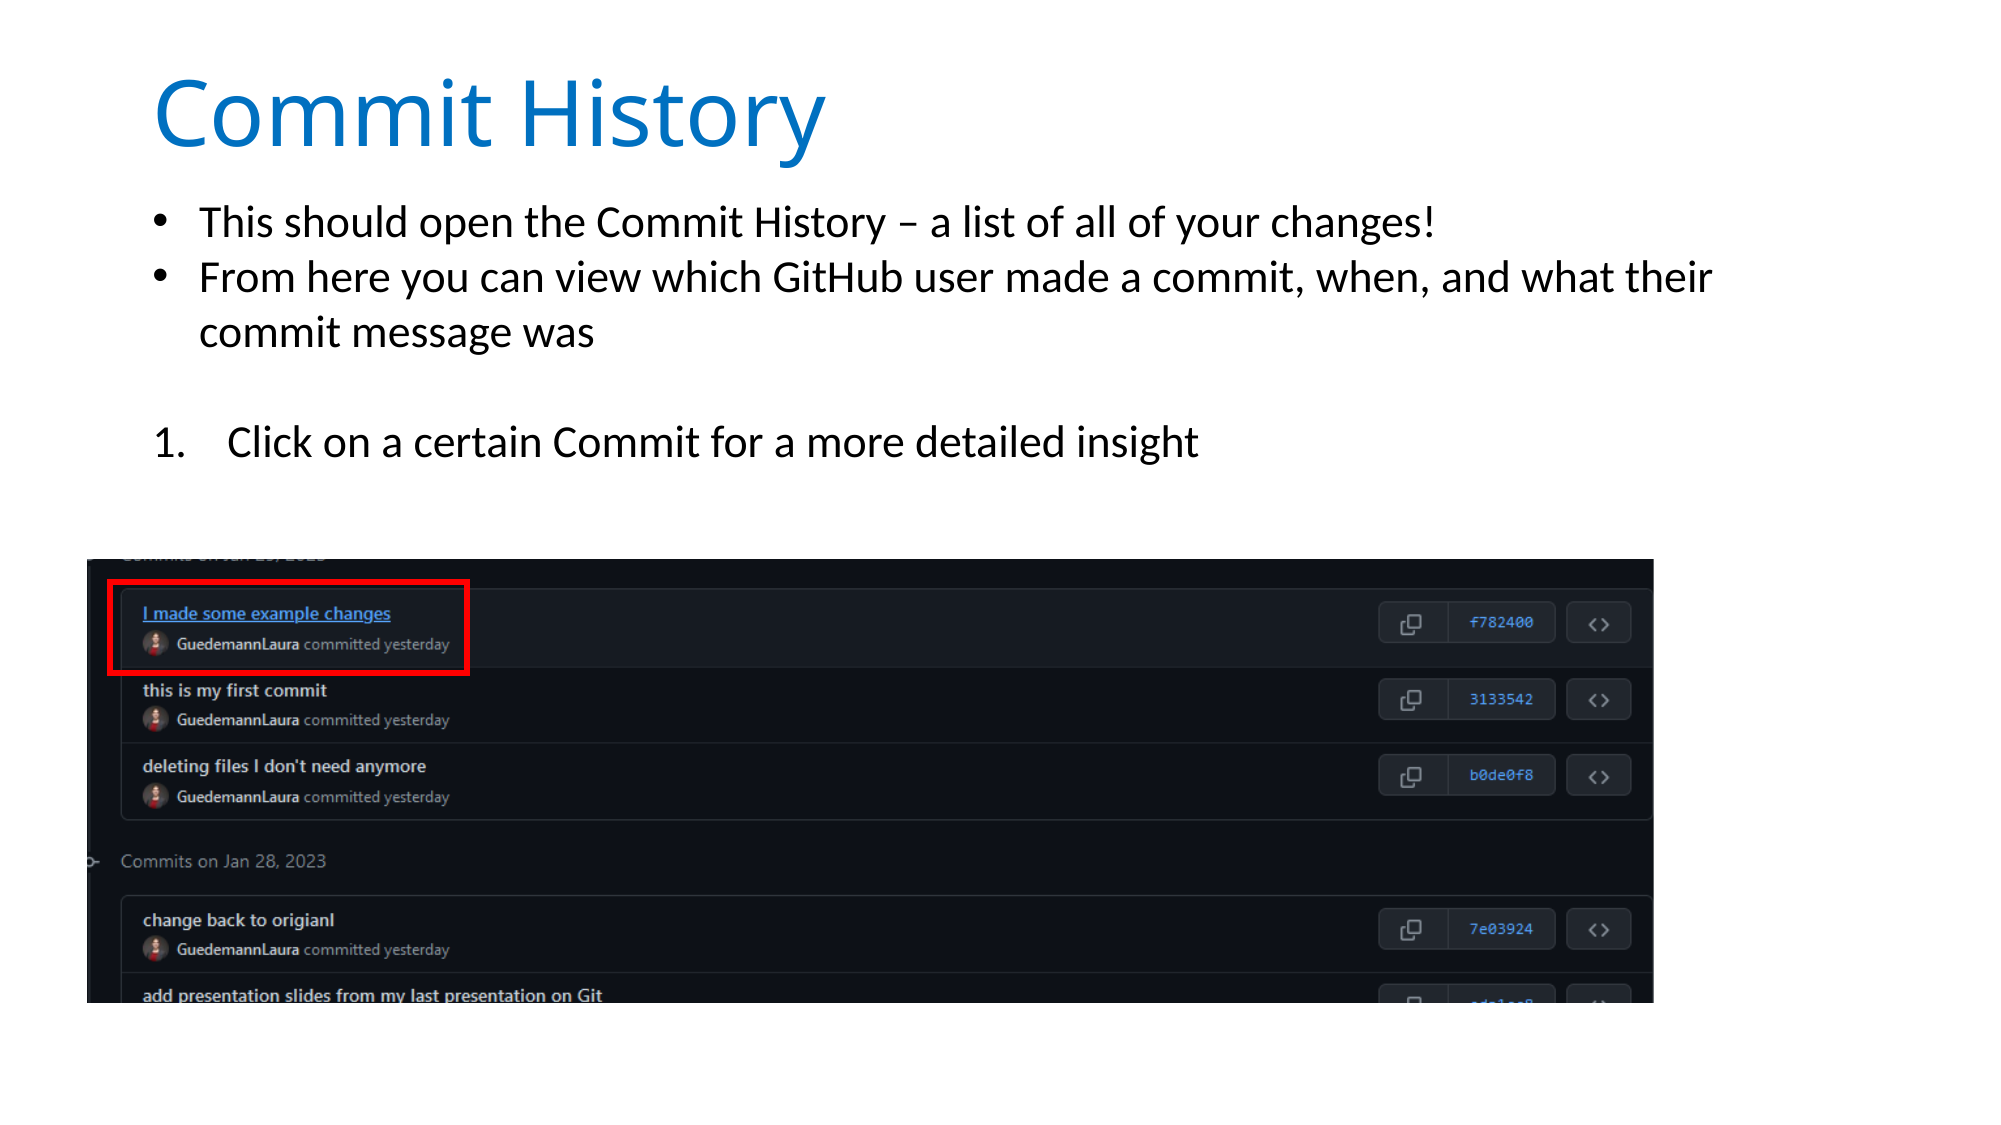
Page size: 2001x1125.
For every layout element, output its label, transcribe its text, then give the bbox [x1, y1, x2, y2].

text_box Commit History [137, 59, 1863, 278]
picture [87, 559, 1654, 1003]
text_box This should open the Commit History – a list of all of your changes! From here you can view which GitHub user made a commit, when, and what their commit message was Click on a certain Commit for a more detailed insight [137, 184, 1783, 475]
